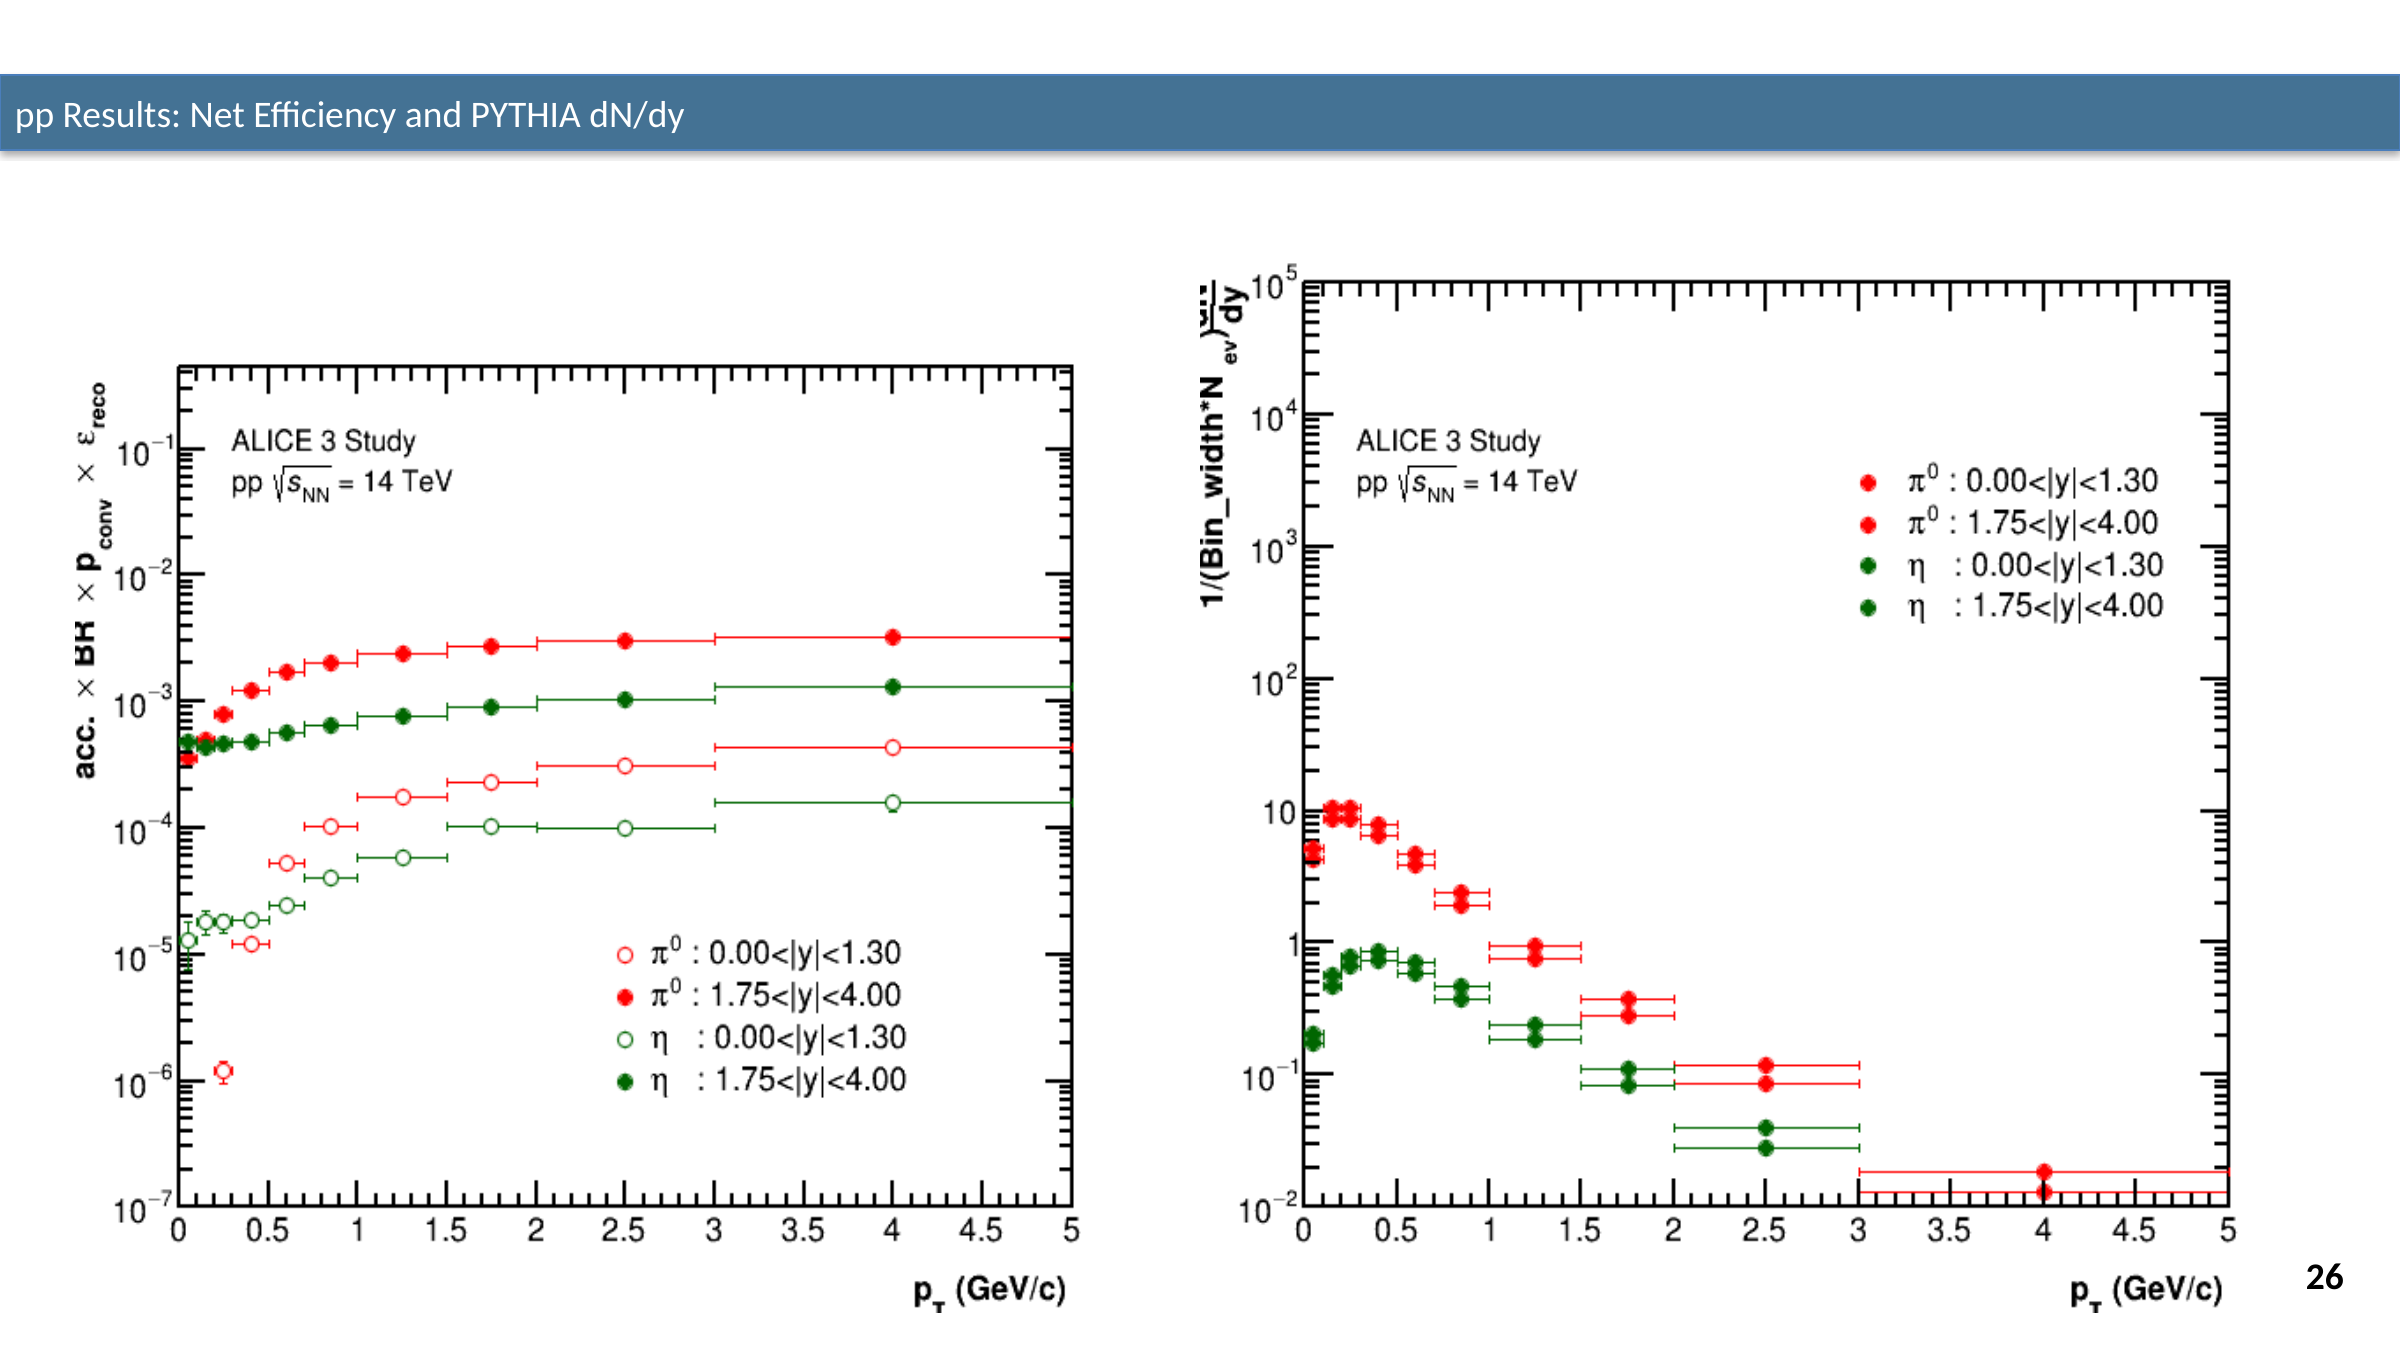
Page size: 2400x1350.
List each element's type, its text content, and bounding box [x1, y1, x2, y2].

text_box pp Results: Net Efficiency and PYTHIA dN/dy [0, 74, 2400, 151]
picture [74, 262, 1126, 1313]
text_box 26 [2291, 1199, 2359, 1305]
picture [1199, 262, 2251, 1313]
